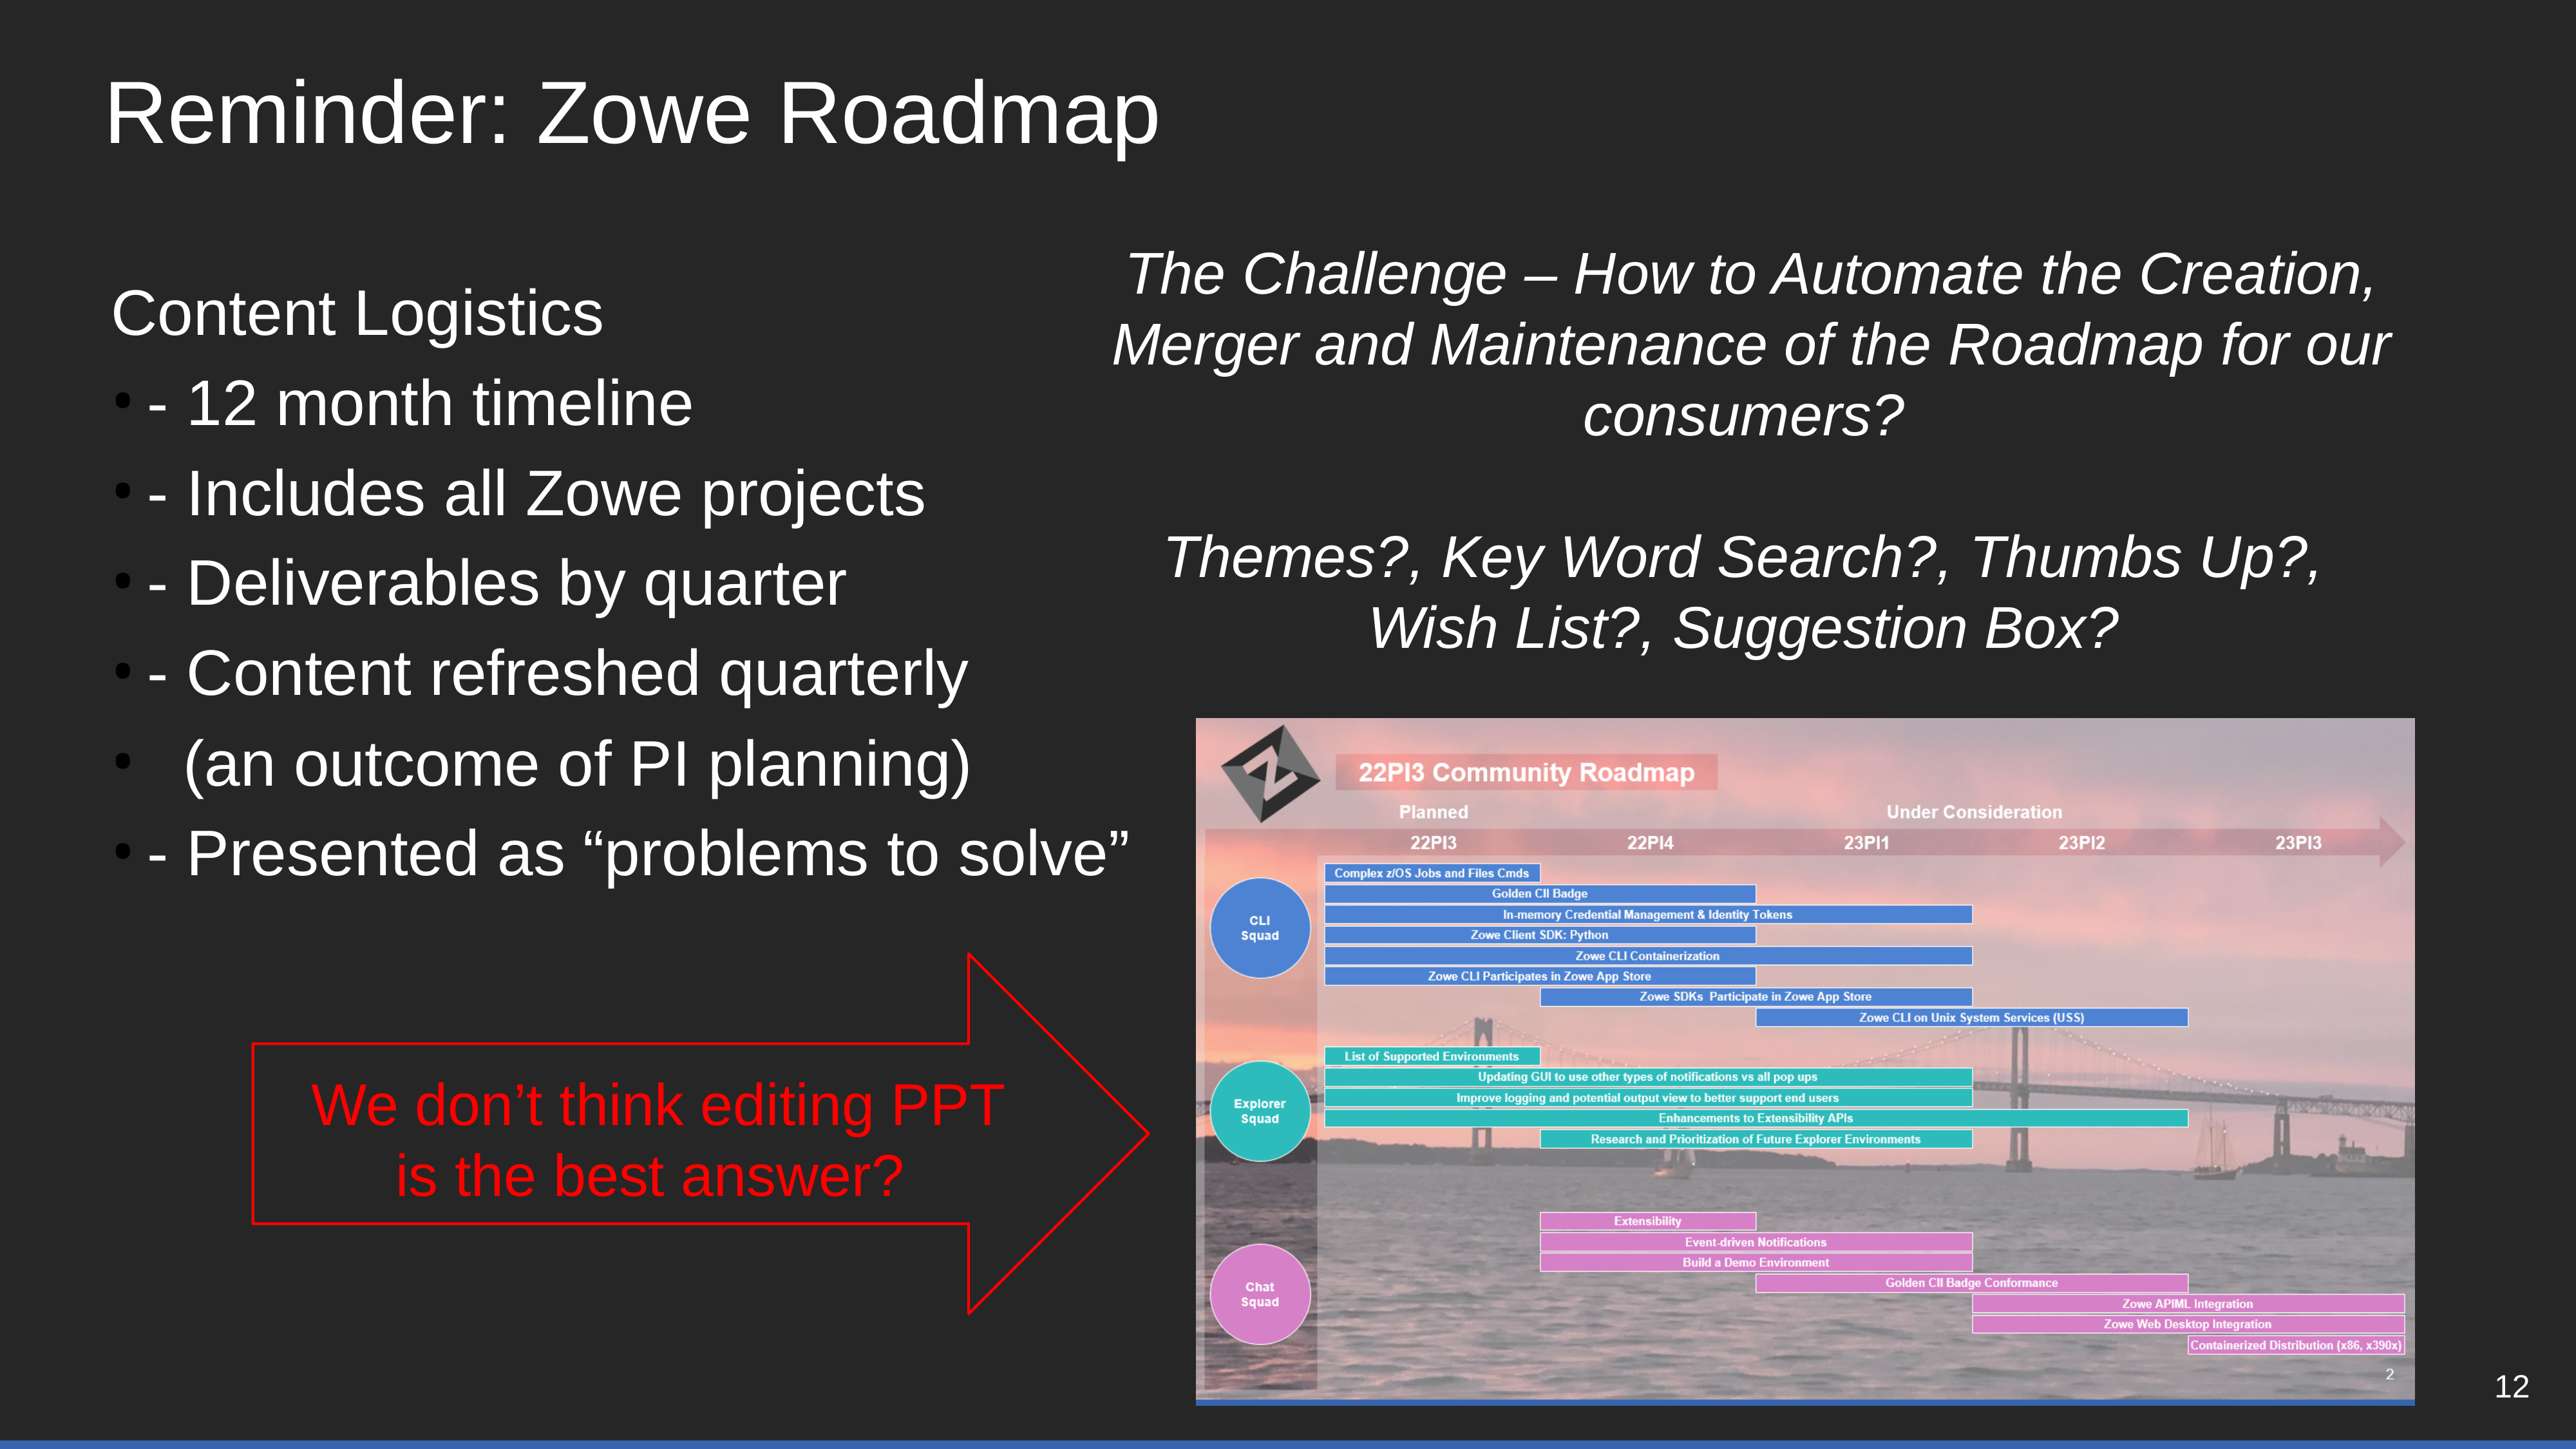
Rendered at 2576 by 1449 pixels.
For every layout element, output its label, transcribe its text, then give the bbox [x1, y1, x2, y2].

list Content Logistics - 12 month timeline - Includes all Zowe projects - Deliverables by quarter - Content refreshed quarterly (an outcome of PI planning) - Presented as “problems to solve” [89, 265, 2513, 1251]
text_box The Challenge – How to Automate the Creation, Merger and Maintenance of the Roadmap for our consumers? Themes?, Key Word Search?, Thumbs Up?, Wish List?, Suggestion Box? [1079, 230, 2425, 694]
title Reminder: Zowe Roadmap [94, 44, 2318, 171]
text_box [967, 1251, 1034, 1315]
slide_number 12 [2418, 1365, 2530, 1405]
text_box We don’t think editing PPT is the best answer? [284, 1061, 1033, 1213]
picture [1196, 717, 2416, 1406]
